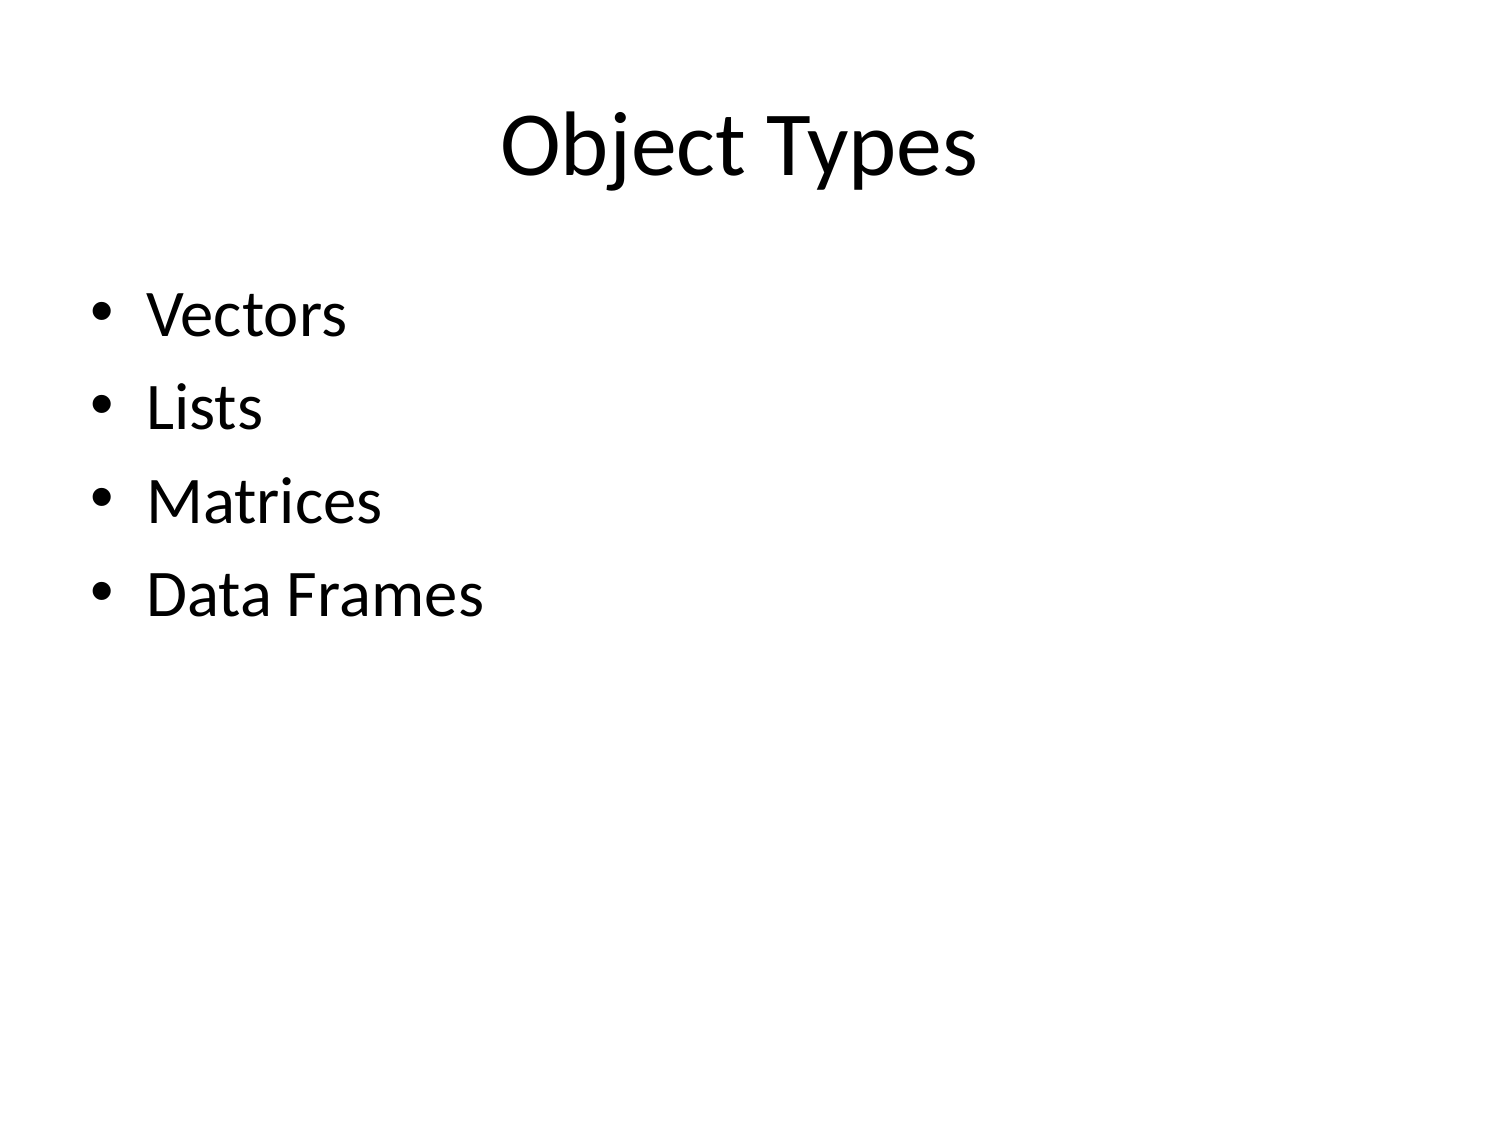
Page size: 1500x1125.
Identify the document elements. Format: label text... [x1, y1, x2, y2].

title Object Types [75, 45, 1425, 233]
list Vectors Lists Matrices Data Frames [75, 262, 1425, 1005]
